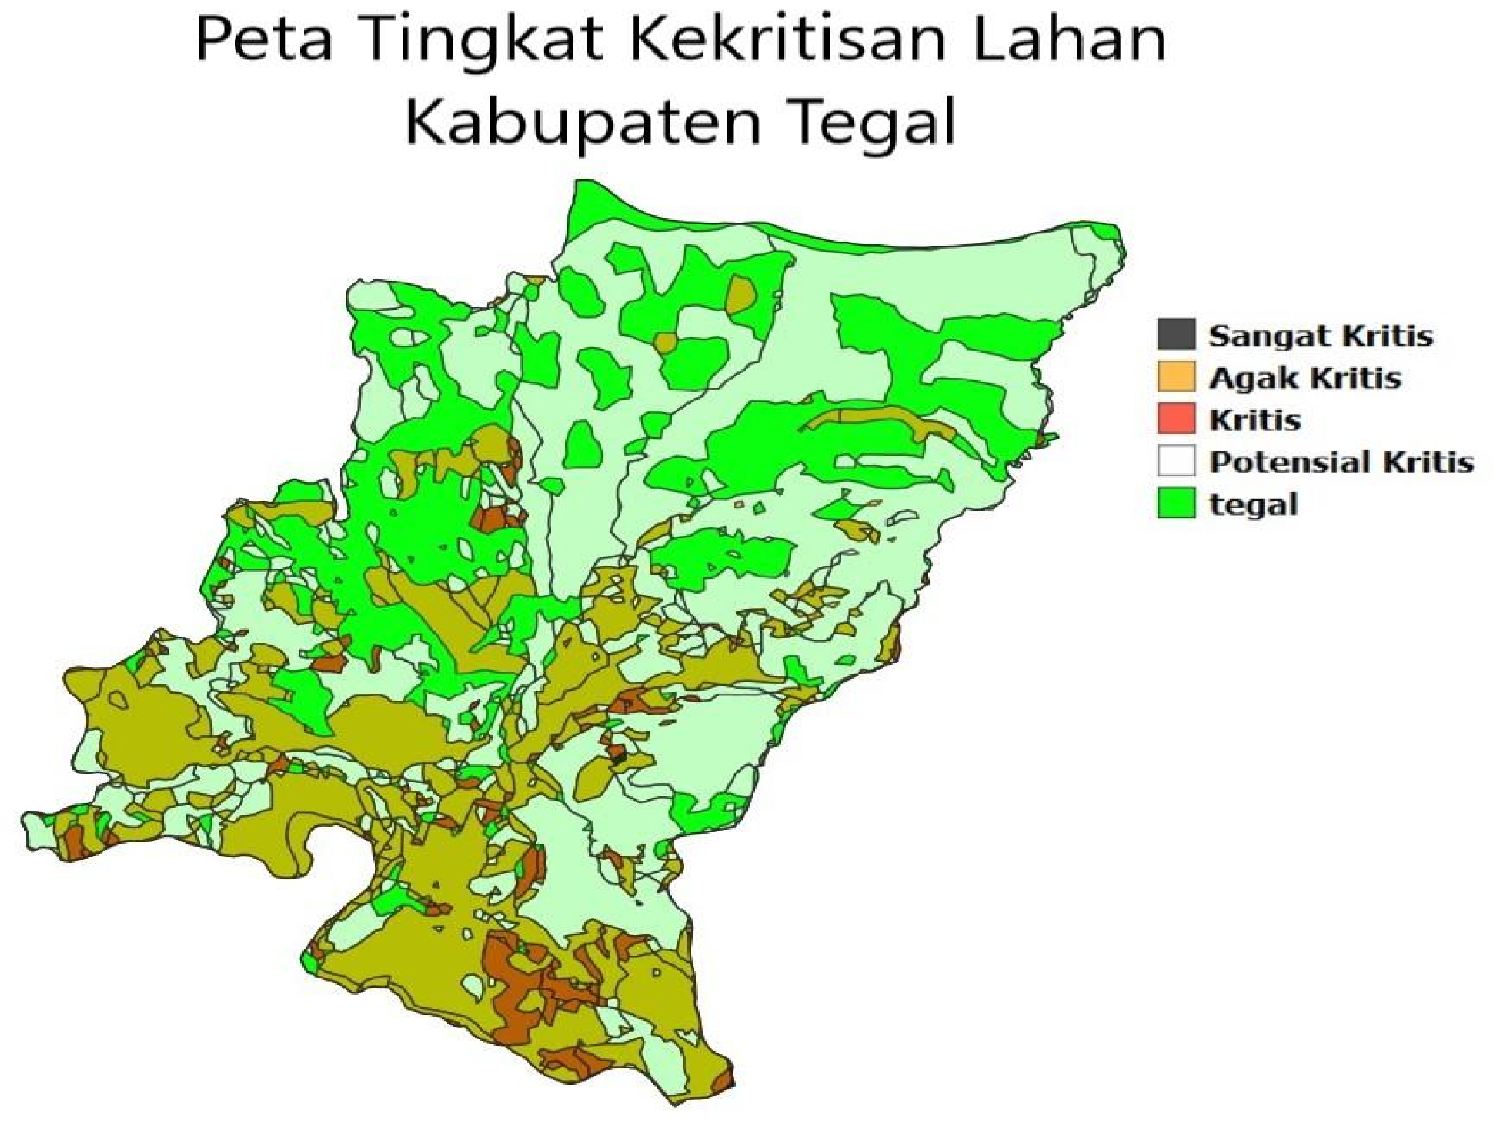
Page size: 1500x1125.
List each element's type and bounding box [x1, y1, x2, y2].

text_box [0, 0, 1500, 1125]
